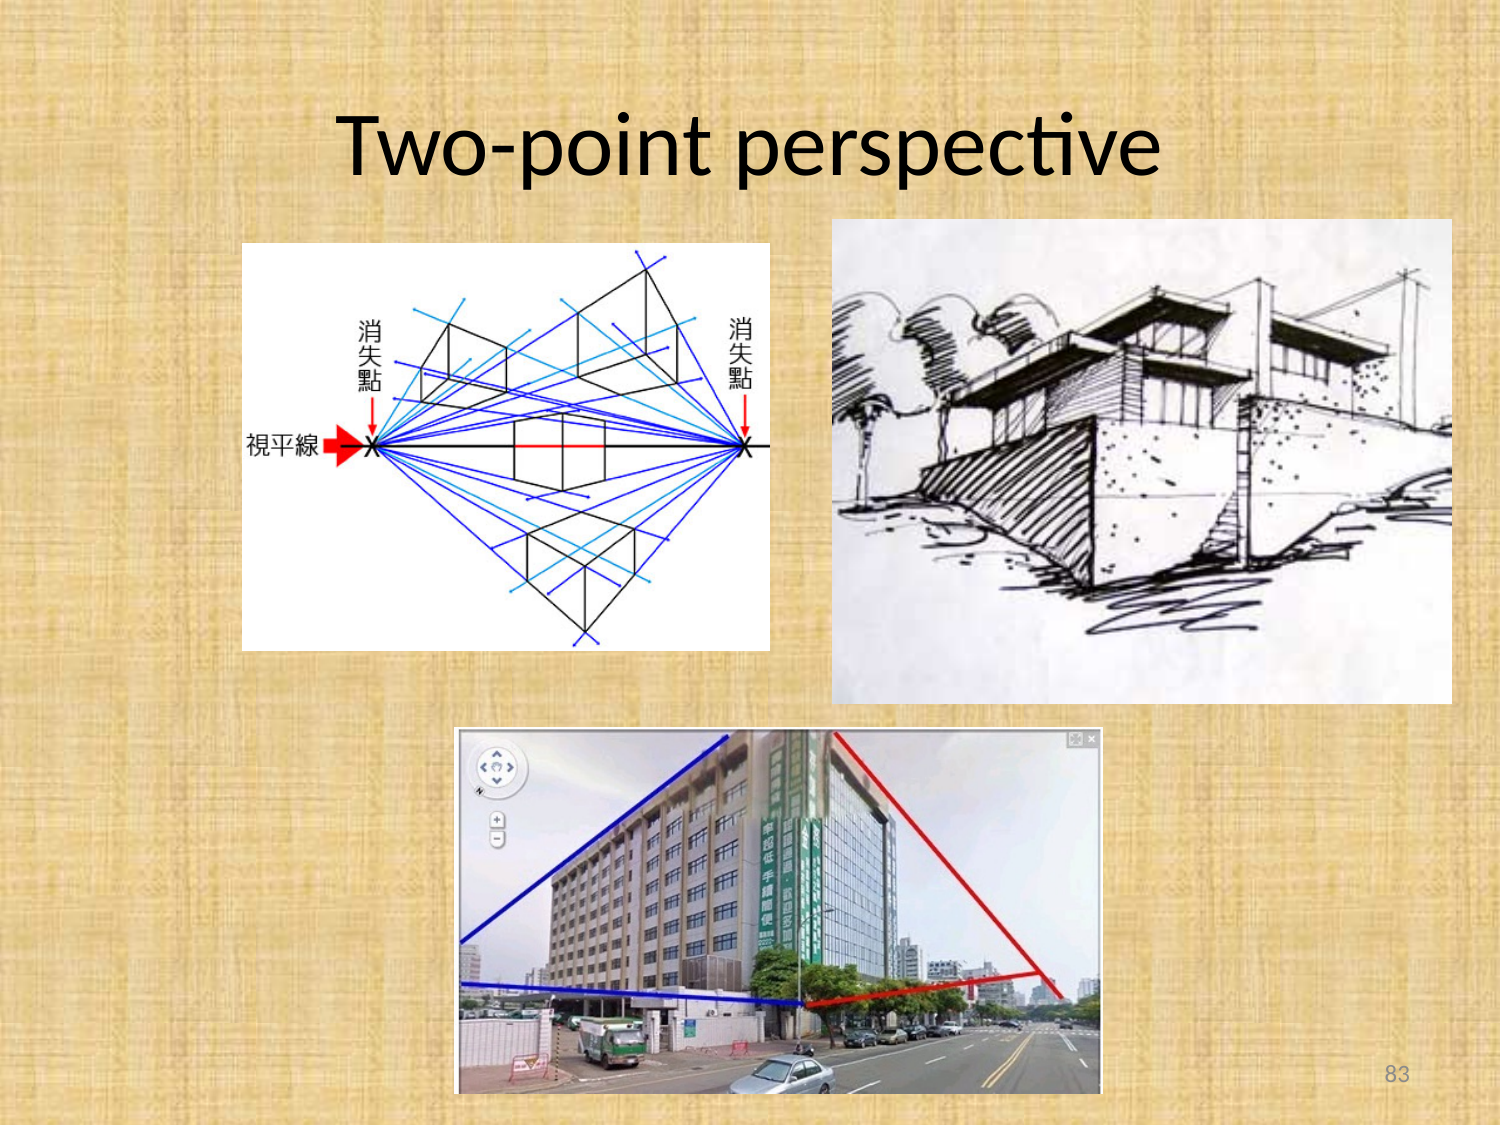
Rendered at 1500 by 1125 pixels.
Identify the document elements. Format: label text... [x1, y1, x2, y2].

picture [0, 0, 1500, 1125]
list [241, 243, 770, 651]
slide_number 83 [1103, 1042, 1425, 1103]
title Two-point perspective [75, 45, 1425, 233]
